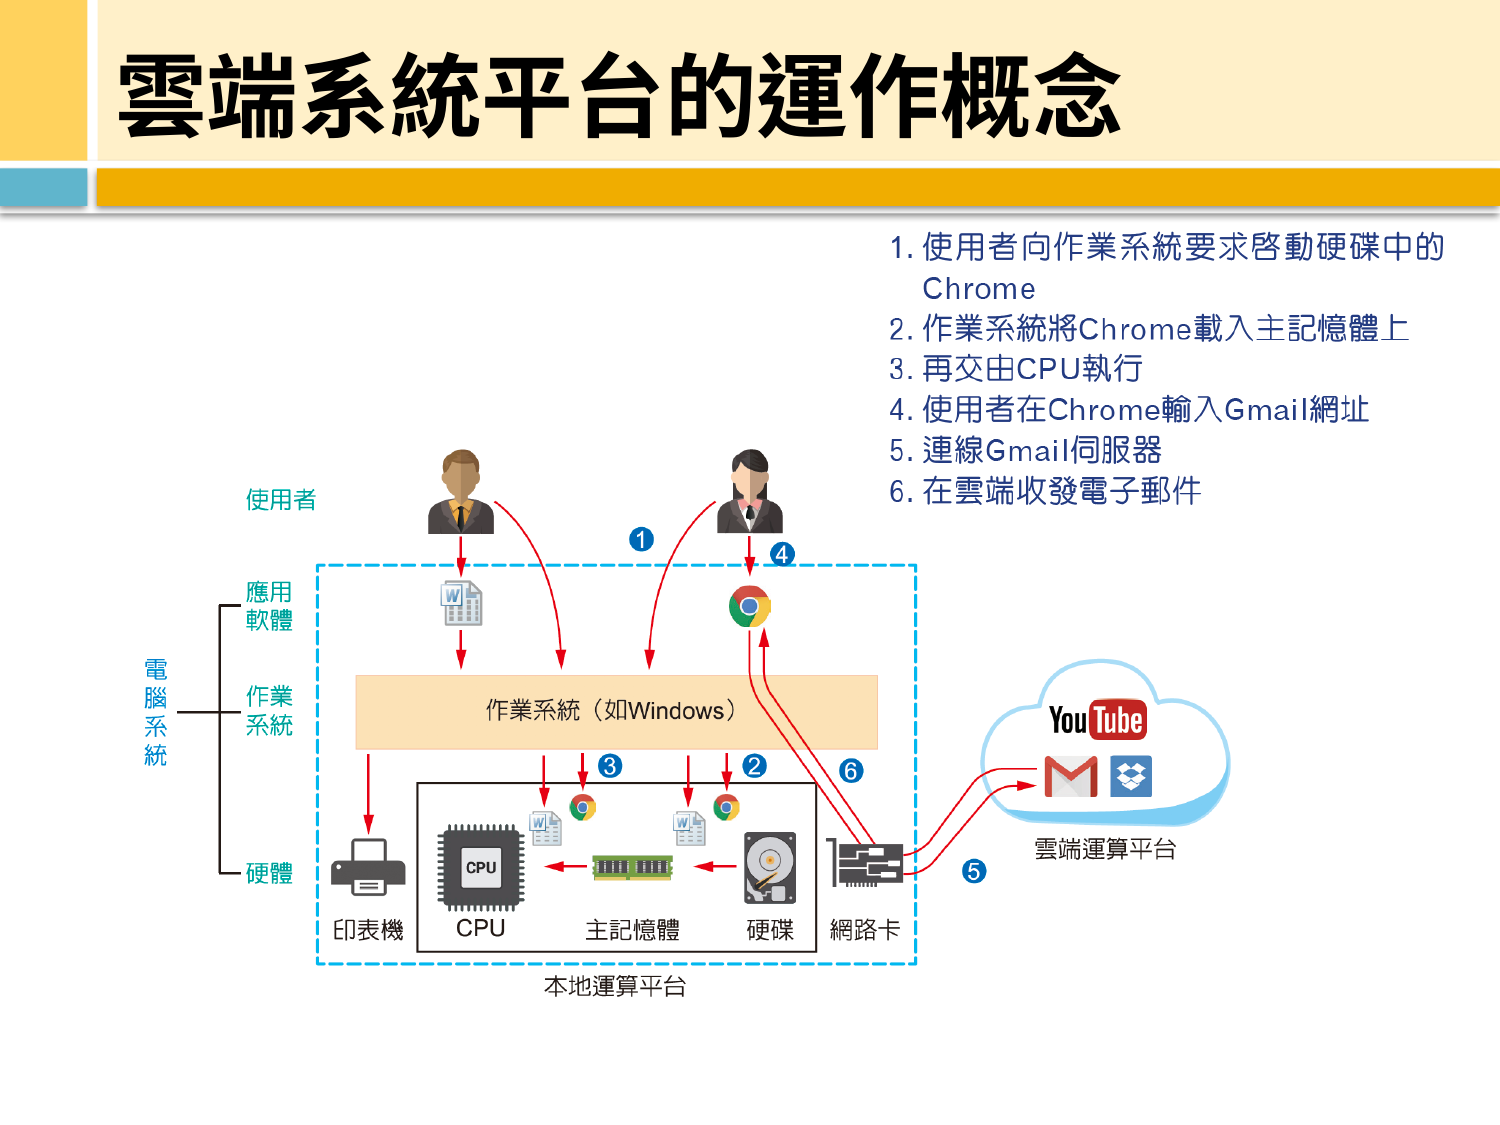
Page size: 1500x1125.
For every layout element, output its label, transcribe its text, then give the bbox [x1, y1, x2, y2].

title 雲端系統平台的運作概念 [100, 26, 1438, 161]
picture [124, 224, 1456, 1019]
